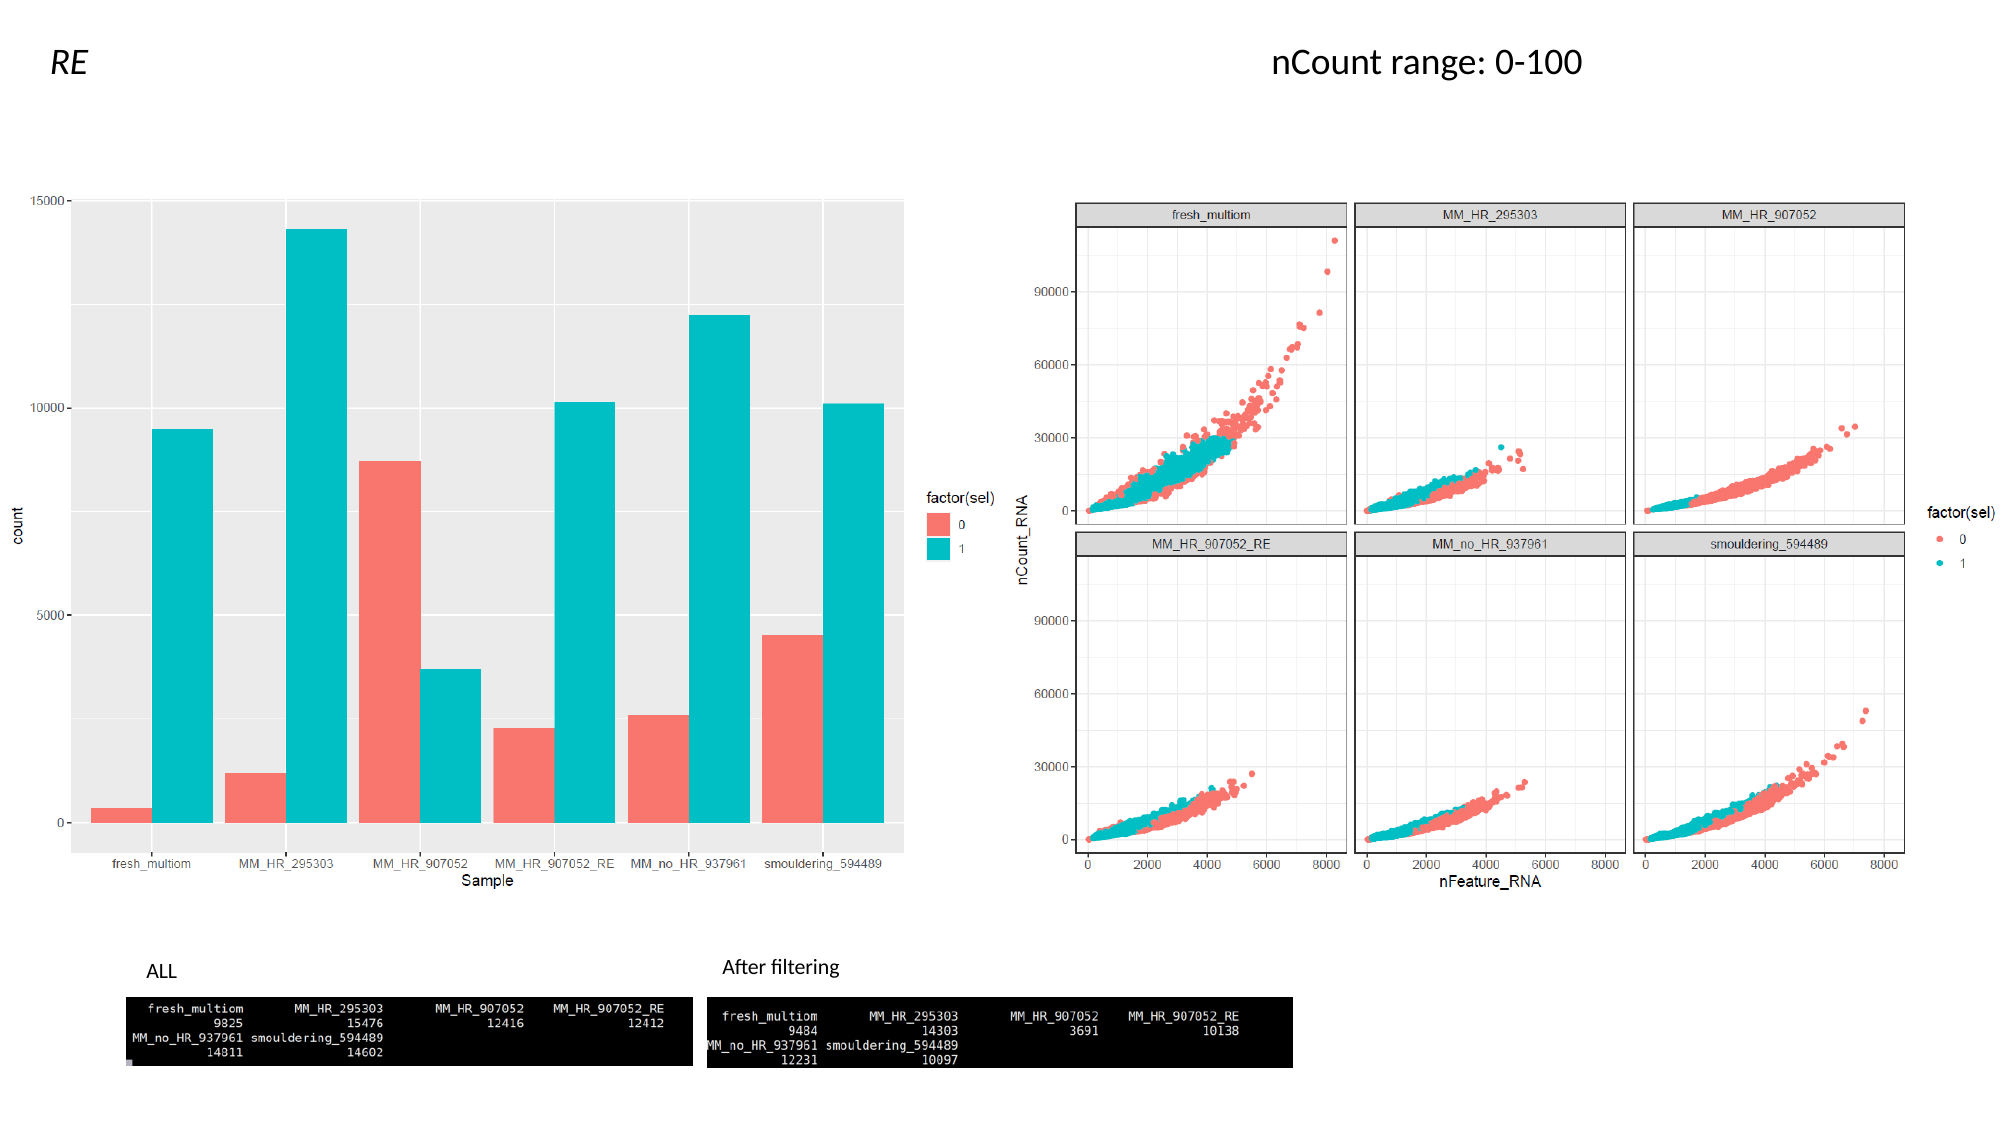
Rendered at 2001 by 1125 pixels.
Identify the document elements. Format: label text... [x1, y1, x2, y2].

text_box nCount range: 0-100 [1256, 29, 1673, 89]
text_box After filtering [707, 945, 901, 986]
picture [707, 997, 1293, 1068]
text_box ALL [131, 949, 274, 991]
text_box RE [34, 29, 638, 89]
picture [1011, 199, 2000, 894]
picture [126, 997, 693, 1066]
picture [7, 193, 1000, 894]
